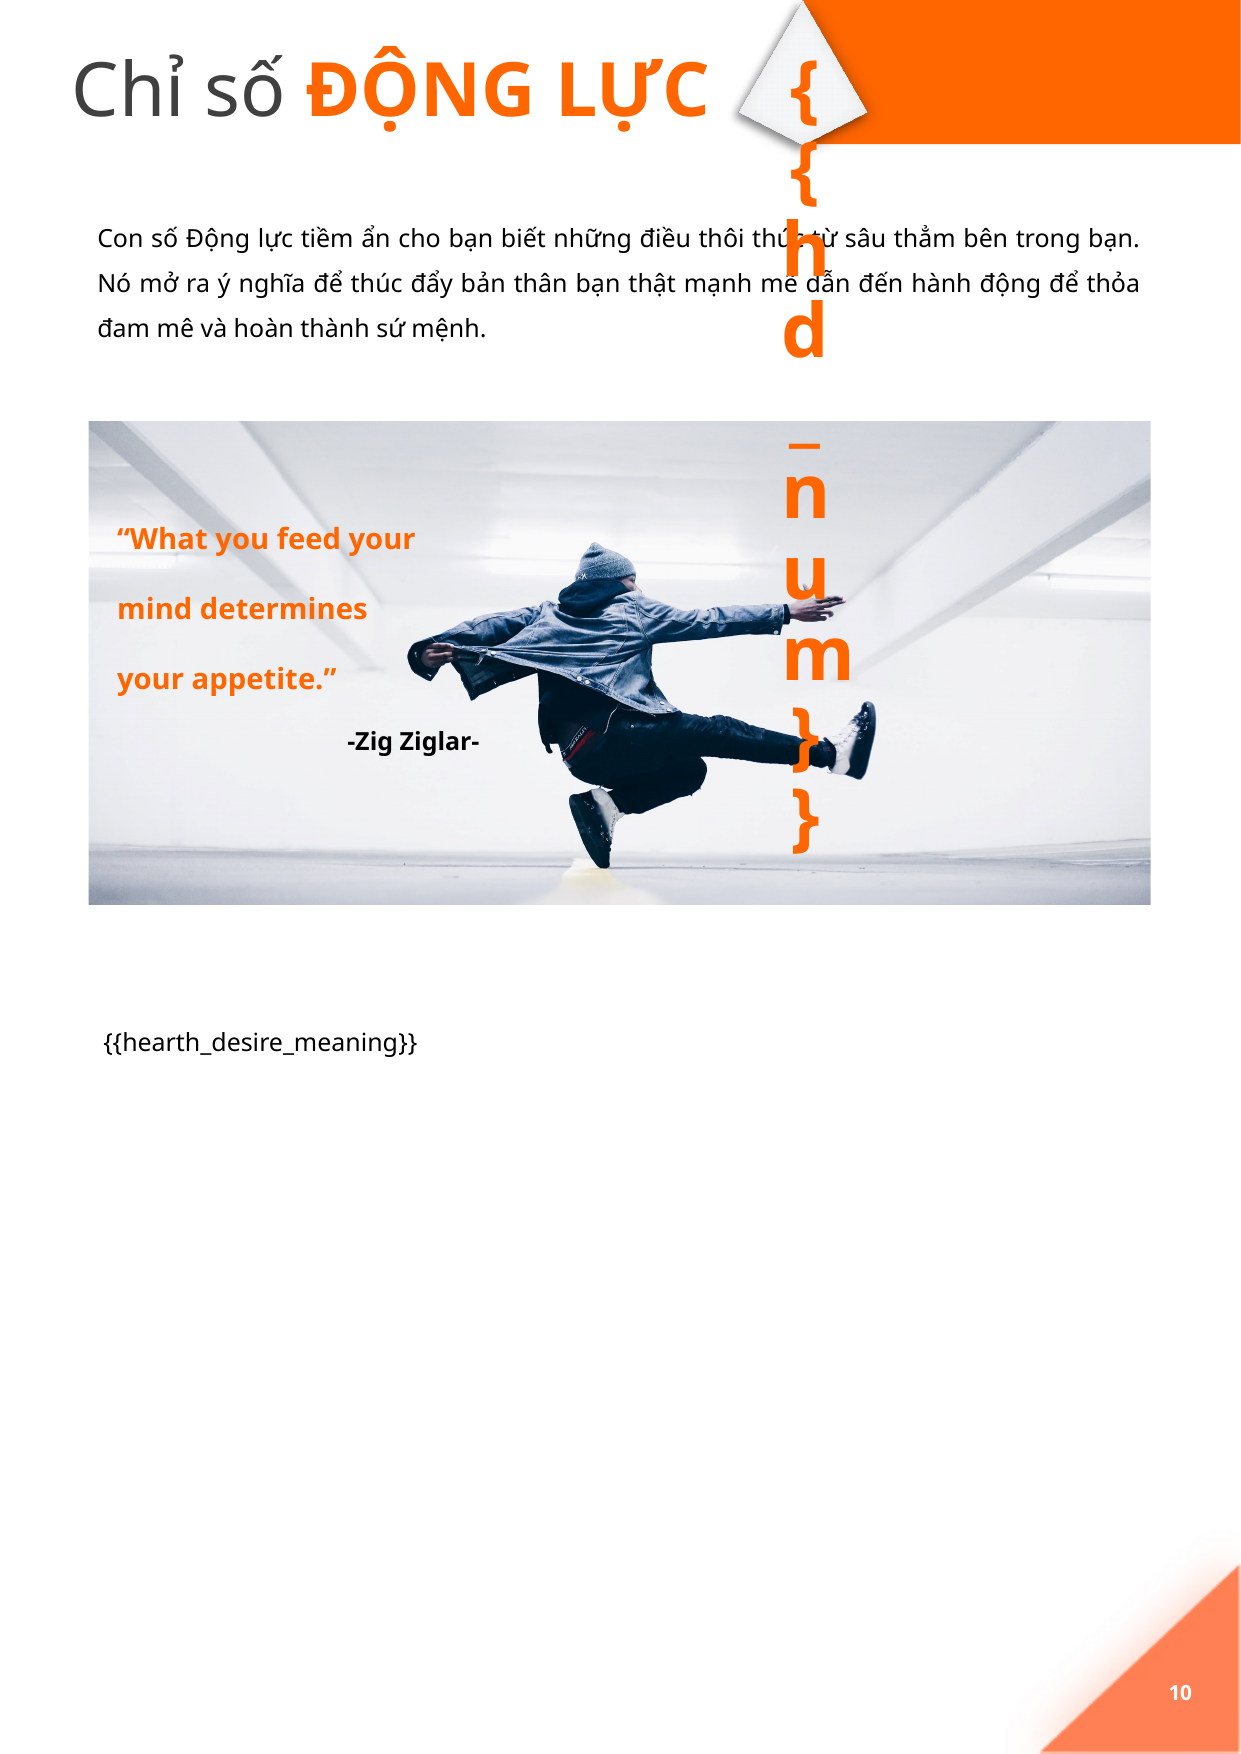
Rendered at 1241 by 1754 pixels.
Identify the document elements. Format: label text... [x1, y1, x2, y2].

list Con số Động lực tiềm ẩn cho bạn biết những điều thôi thúc từ sâu thẳm bên trong bạn. Nó mở ra ý nghĩa để thúc đẩy bản thân bạn thật mạnh mẽ dẫn đến hành động để thỏa đam mê và hoàn thành sứ mệnh. [82, 200, 1158, 320]
picture [0, 0, 1241, 1754]
text_box 10 [1117, 1671, 1241, 1712]
text_box [892, 0, 1241, 145]
text_box {{hearth_desire_meaning}} [88, 1004, 1225, 1064]
title Chỉ số ĐỘNG LỰC [56, 44, 713, 118]
